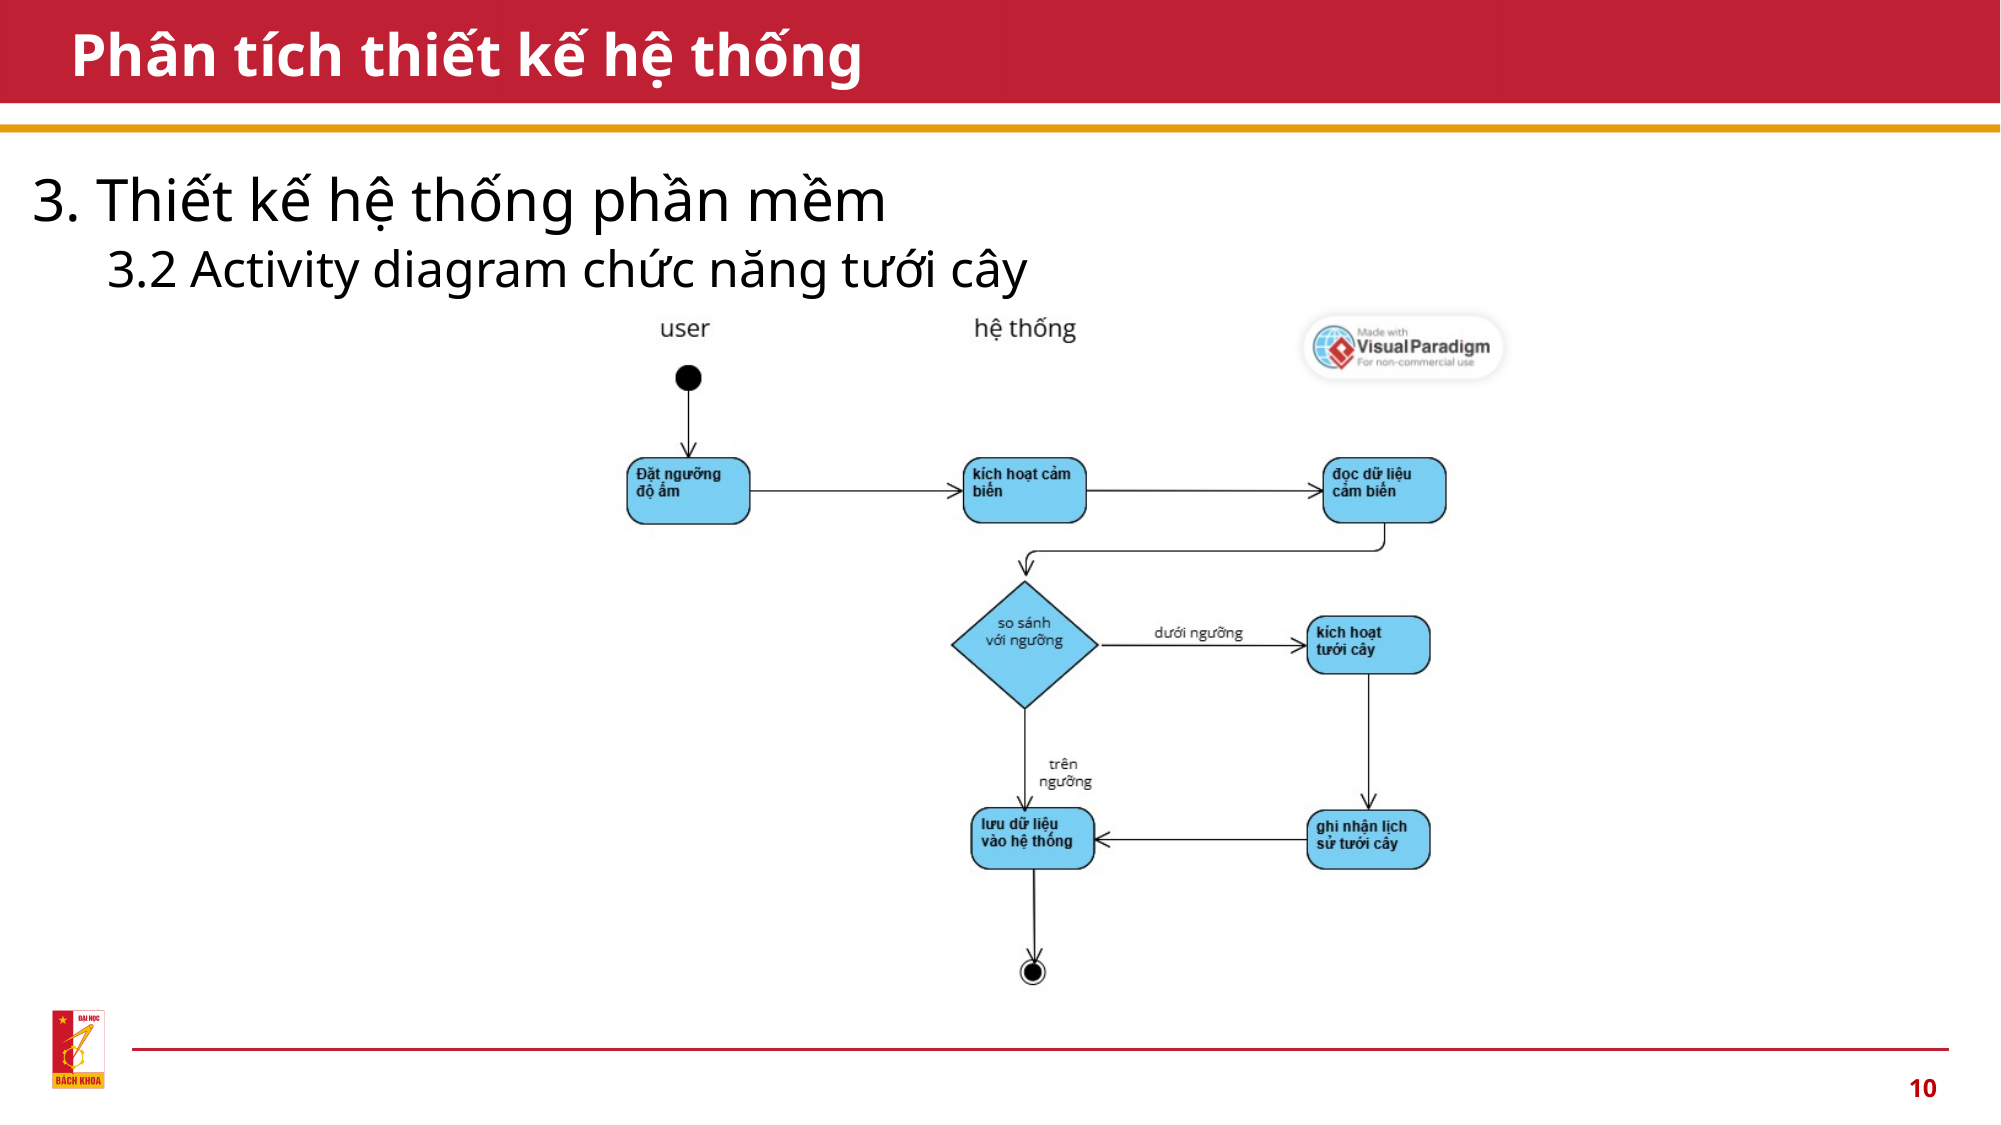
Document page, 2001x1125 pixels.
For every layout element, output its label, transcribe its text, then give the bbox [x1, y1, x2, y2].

slide_number 10 [1502, 1065, 1953, 1125]
picture [0, 0, 2001, 1125]
list 3. Thiết kế hệ thống phần mềm 3.2 Activity diagram chức năng tưới cây [17, 164, 1085, 1017]
title Phân tích thiết kế hệ thống [55, 18, 1945, 90]
